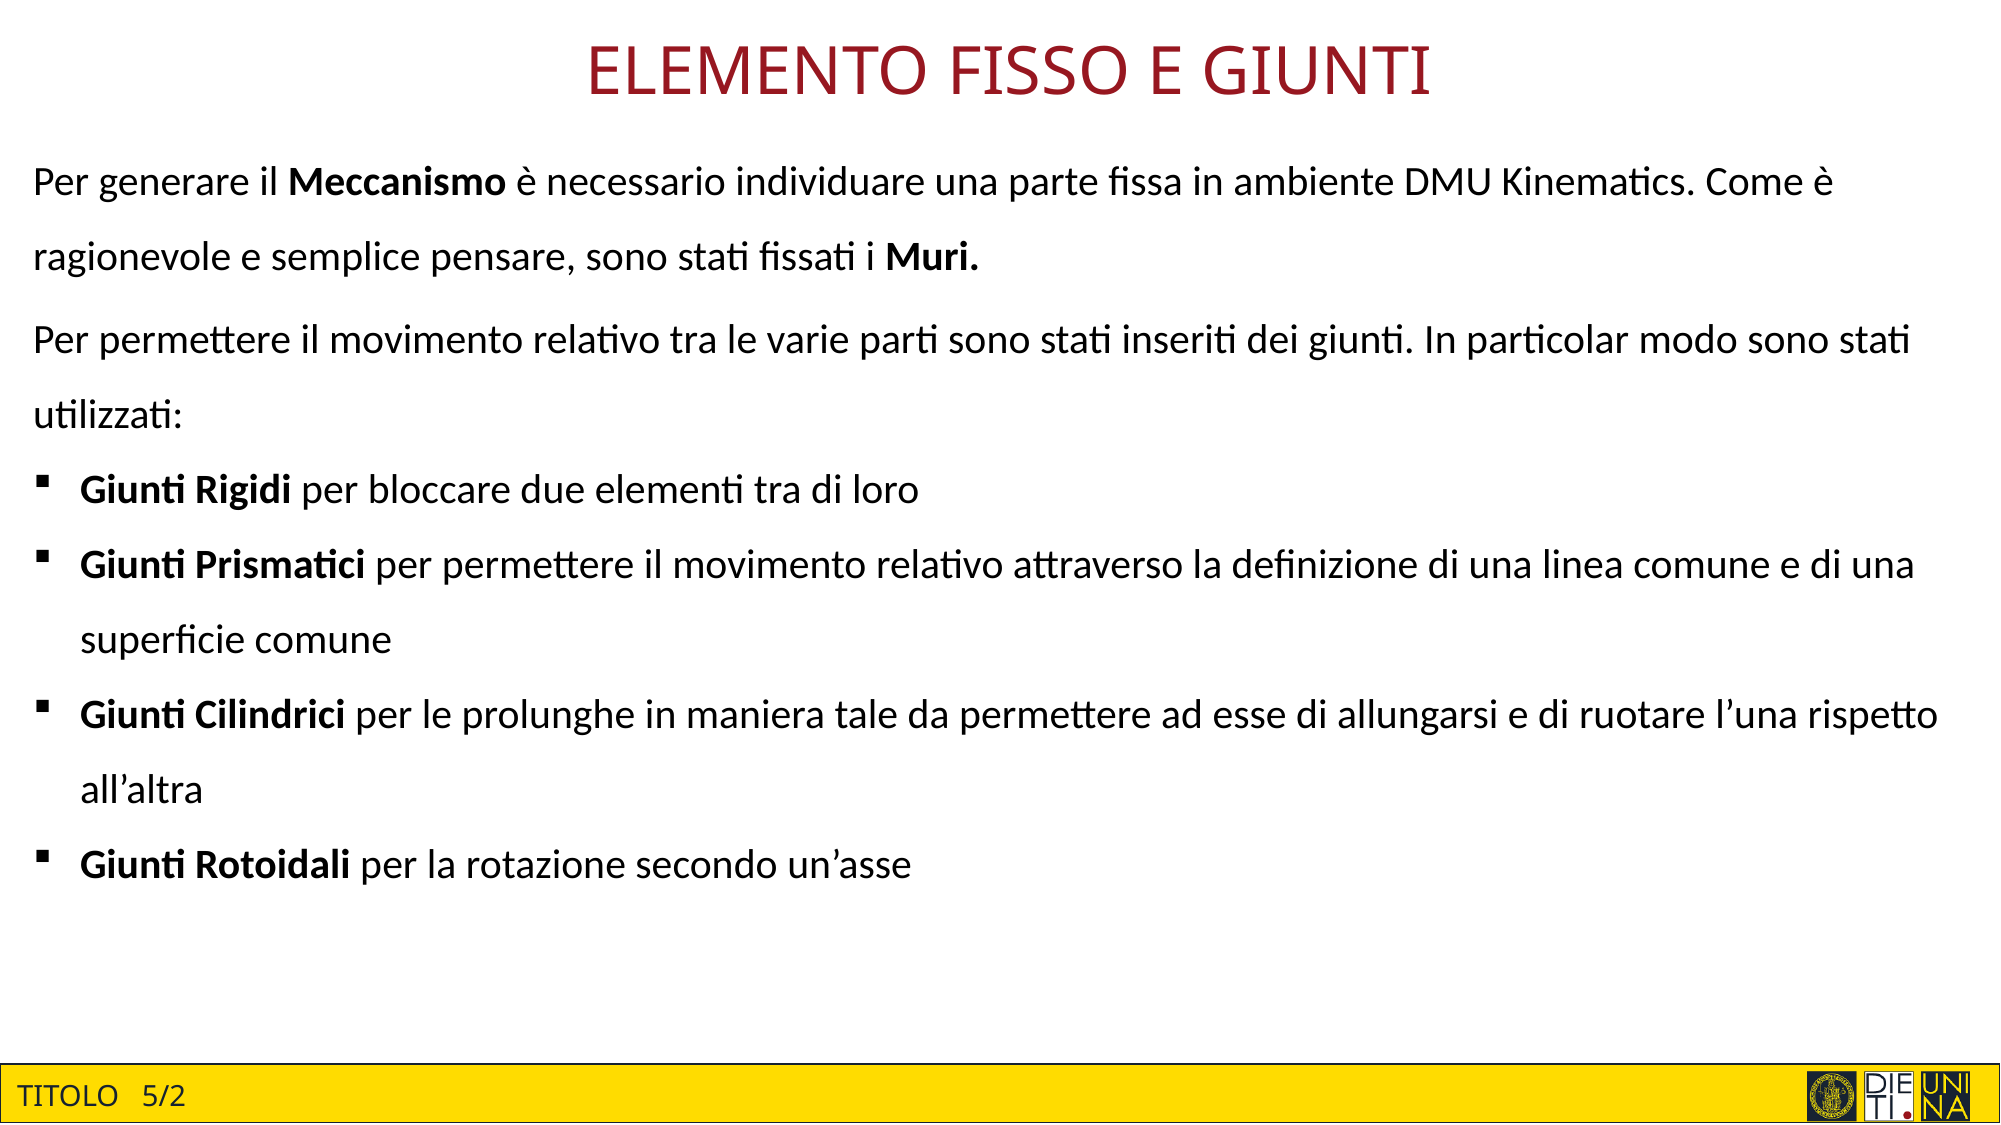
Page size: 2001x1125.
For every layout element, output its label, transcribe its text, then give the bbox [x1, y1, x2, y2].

text_box TITOLO 5/2 [2, 1069, 1376, 1125]
picture [1806, 1069, 1970, 1123]
text_box ELEMENTO FISSO E GIUNTI Per generare il Meccanismo è necessario individuare una parte fissa in ambiente DMU Kinematics. Come è ragionevole e semplice pensare, sono stati fissati i Muri. Per permettere il movimento relativo tra le varie parti sono stati inseriti dei giunti. In particolar modo sono stati utilizzati: Giunti Rigidi per bloccare due elementi tra di loro Giunti Prismatici per permettere il movimento relativo attraverso la definizione di una linea comune e di una superficie comune Giunti Cilindrici per le prolunghe in maniera tale da permettere ad esse di allungarsi e di ruotare l’una rispetto all’altra Giunti Rotoidali per la rotazione secondo un’asse [18, 20, 2000, 978]
text_box [0, 1063, 2000, 1123]
